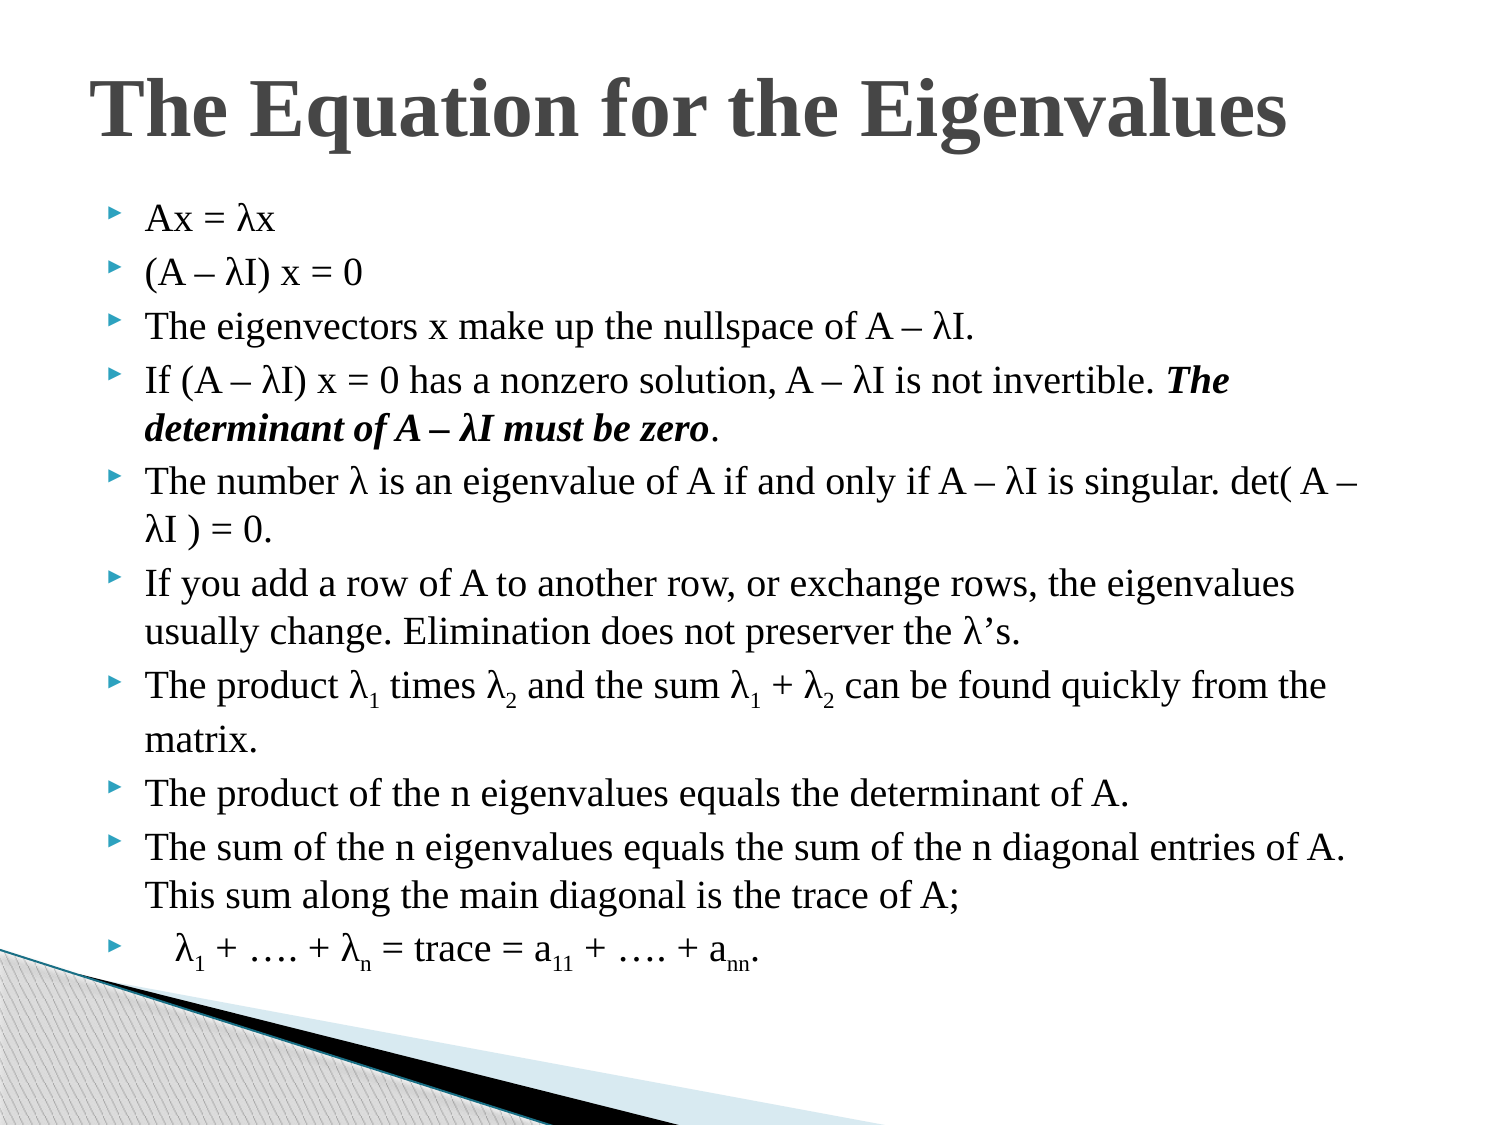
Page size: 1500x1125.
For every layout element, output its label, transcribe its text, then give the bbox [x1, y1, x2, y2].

title The Equation for the Eigenvalues [75, 45, 1425, 161]
list Ax = λx (A – λI) x = 0 The eigenvectors x make up the nullspace of A – λI. If (A – λI) x = 0 has a nonzero solution, A – λI is not invertible. The determinant of A – λI must be zero. The number λ is an eigenvalue of A if and only if A – λI is singular. det( A – λI ) = 0. If you add a row of A to another row, or exchange rows, the eigenvalues usually change. Elimination does not preserver the λ’s. The product λ1 times λ2 and the sum λ1 + λ2 can be found quickly from the matrix. The product of the n eigenvalues equals the determinant of A. The sum of the n eigenvalues equals the sum of the n diagonal entries of A. This sum along the main diagonal is the trace of A; λ1 + …. + λn = trace = a11 + …. + ann. [75, 184, 1425, 986]
